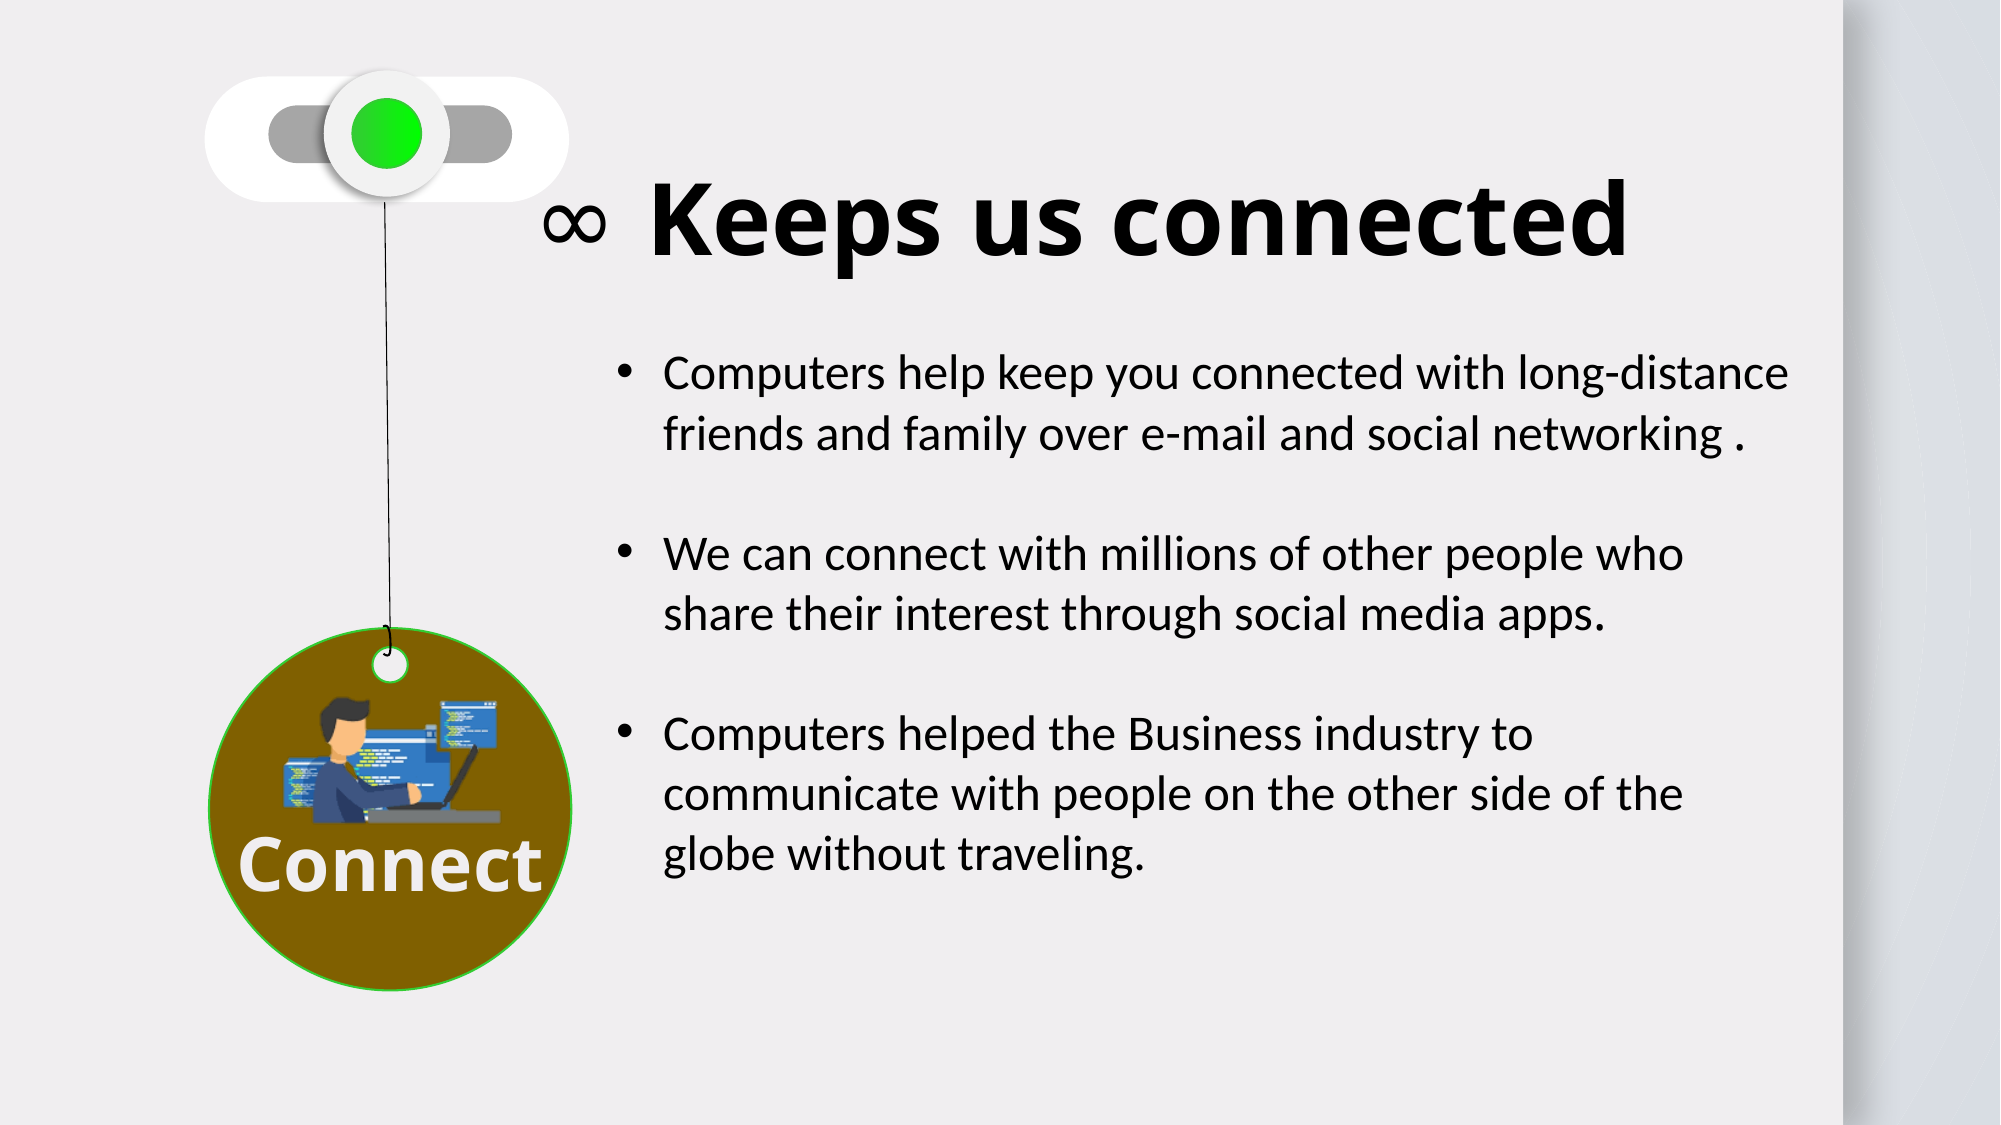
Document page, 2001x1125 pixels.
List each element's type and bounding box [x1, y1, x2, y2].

text_box [384, 197, 391, 629]
picture [159, 667, 586, 844]
text_box [323, 70, 450, 197]
text_box [428, 148, 1814, 955]
text_box [0, 0, 1844, 1125]
